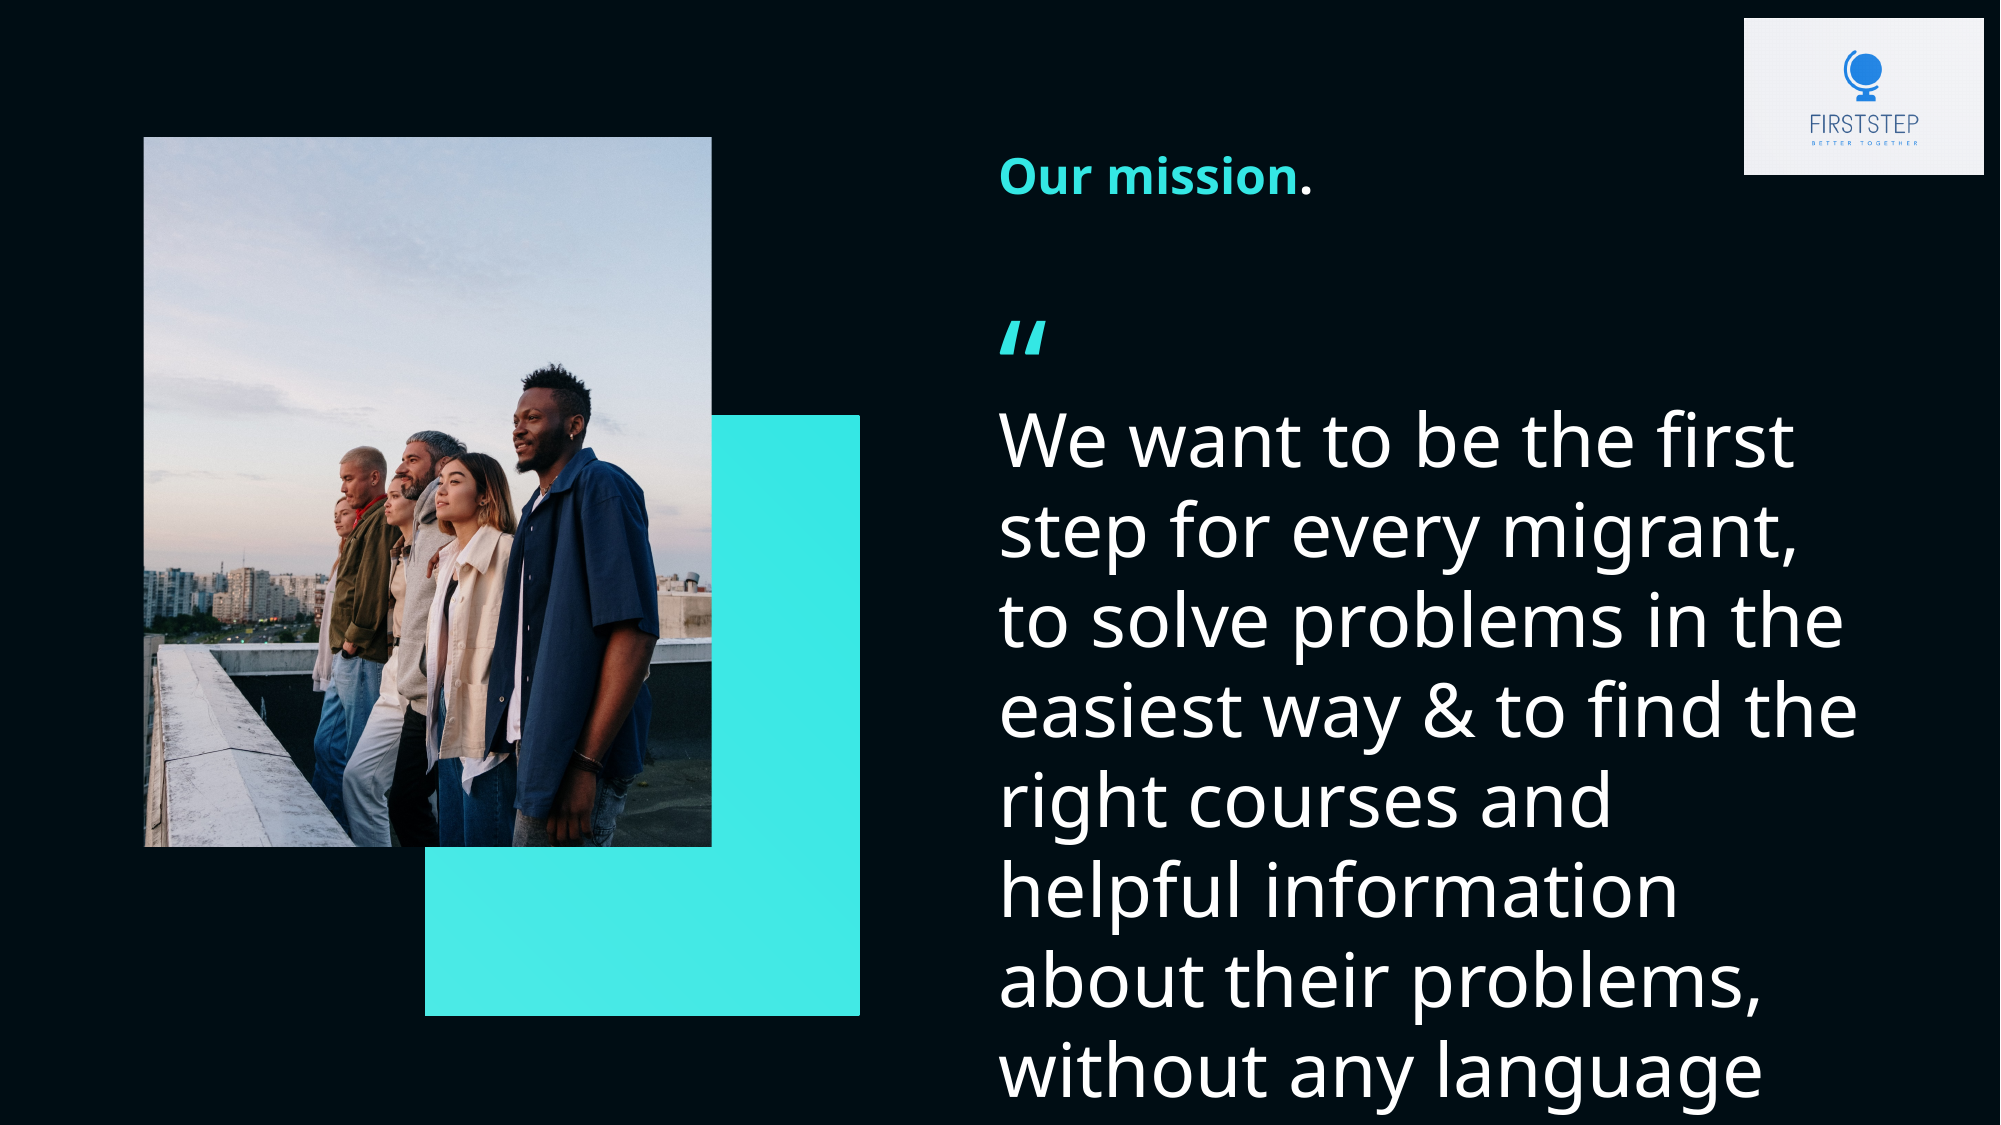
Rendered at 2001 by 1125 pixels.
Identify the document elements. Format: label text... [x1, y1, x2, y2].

picture [1744, 18, 1984, 175]
text_box We want to be the first step for every migrant, to solve problems in the easiest way & to find the right courses and helpful information about their problems, without any language skills. [983, 384, 1890, 1125]
picture [143, 137, 712, 847]
text_box “ [983, 275, 1099, 455]
text_box Our mission. [983, 137, 1890, 213]
